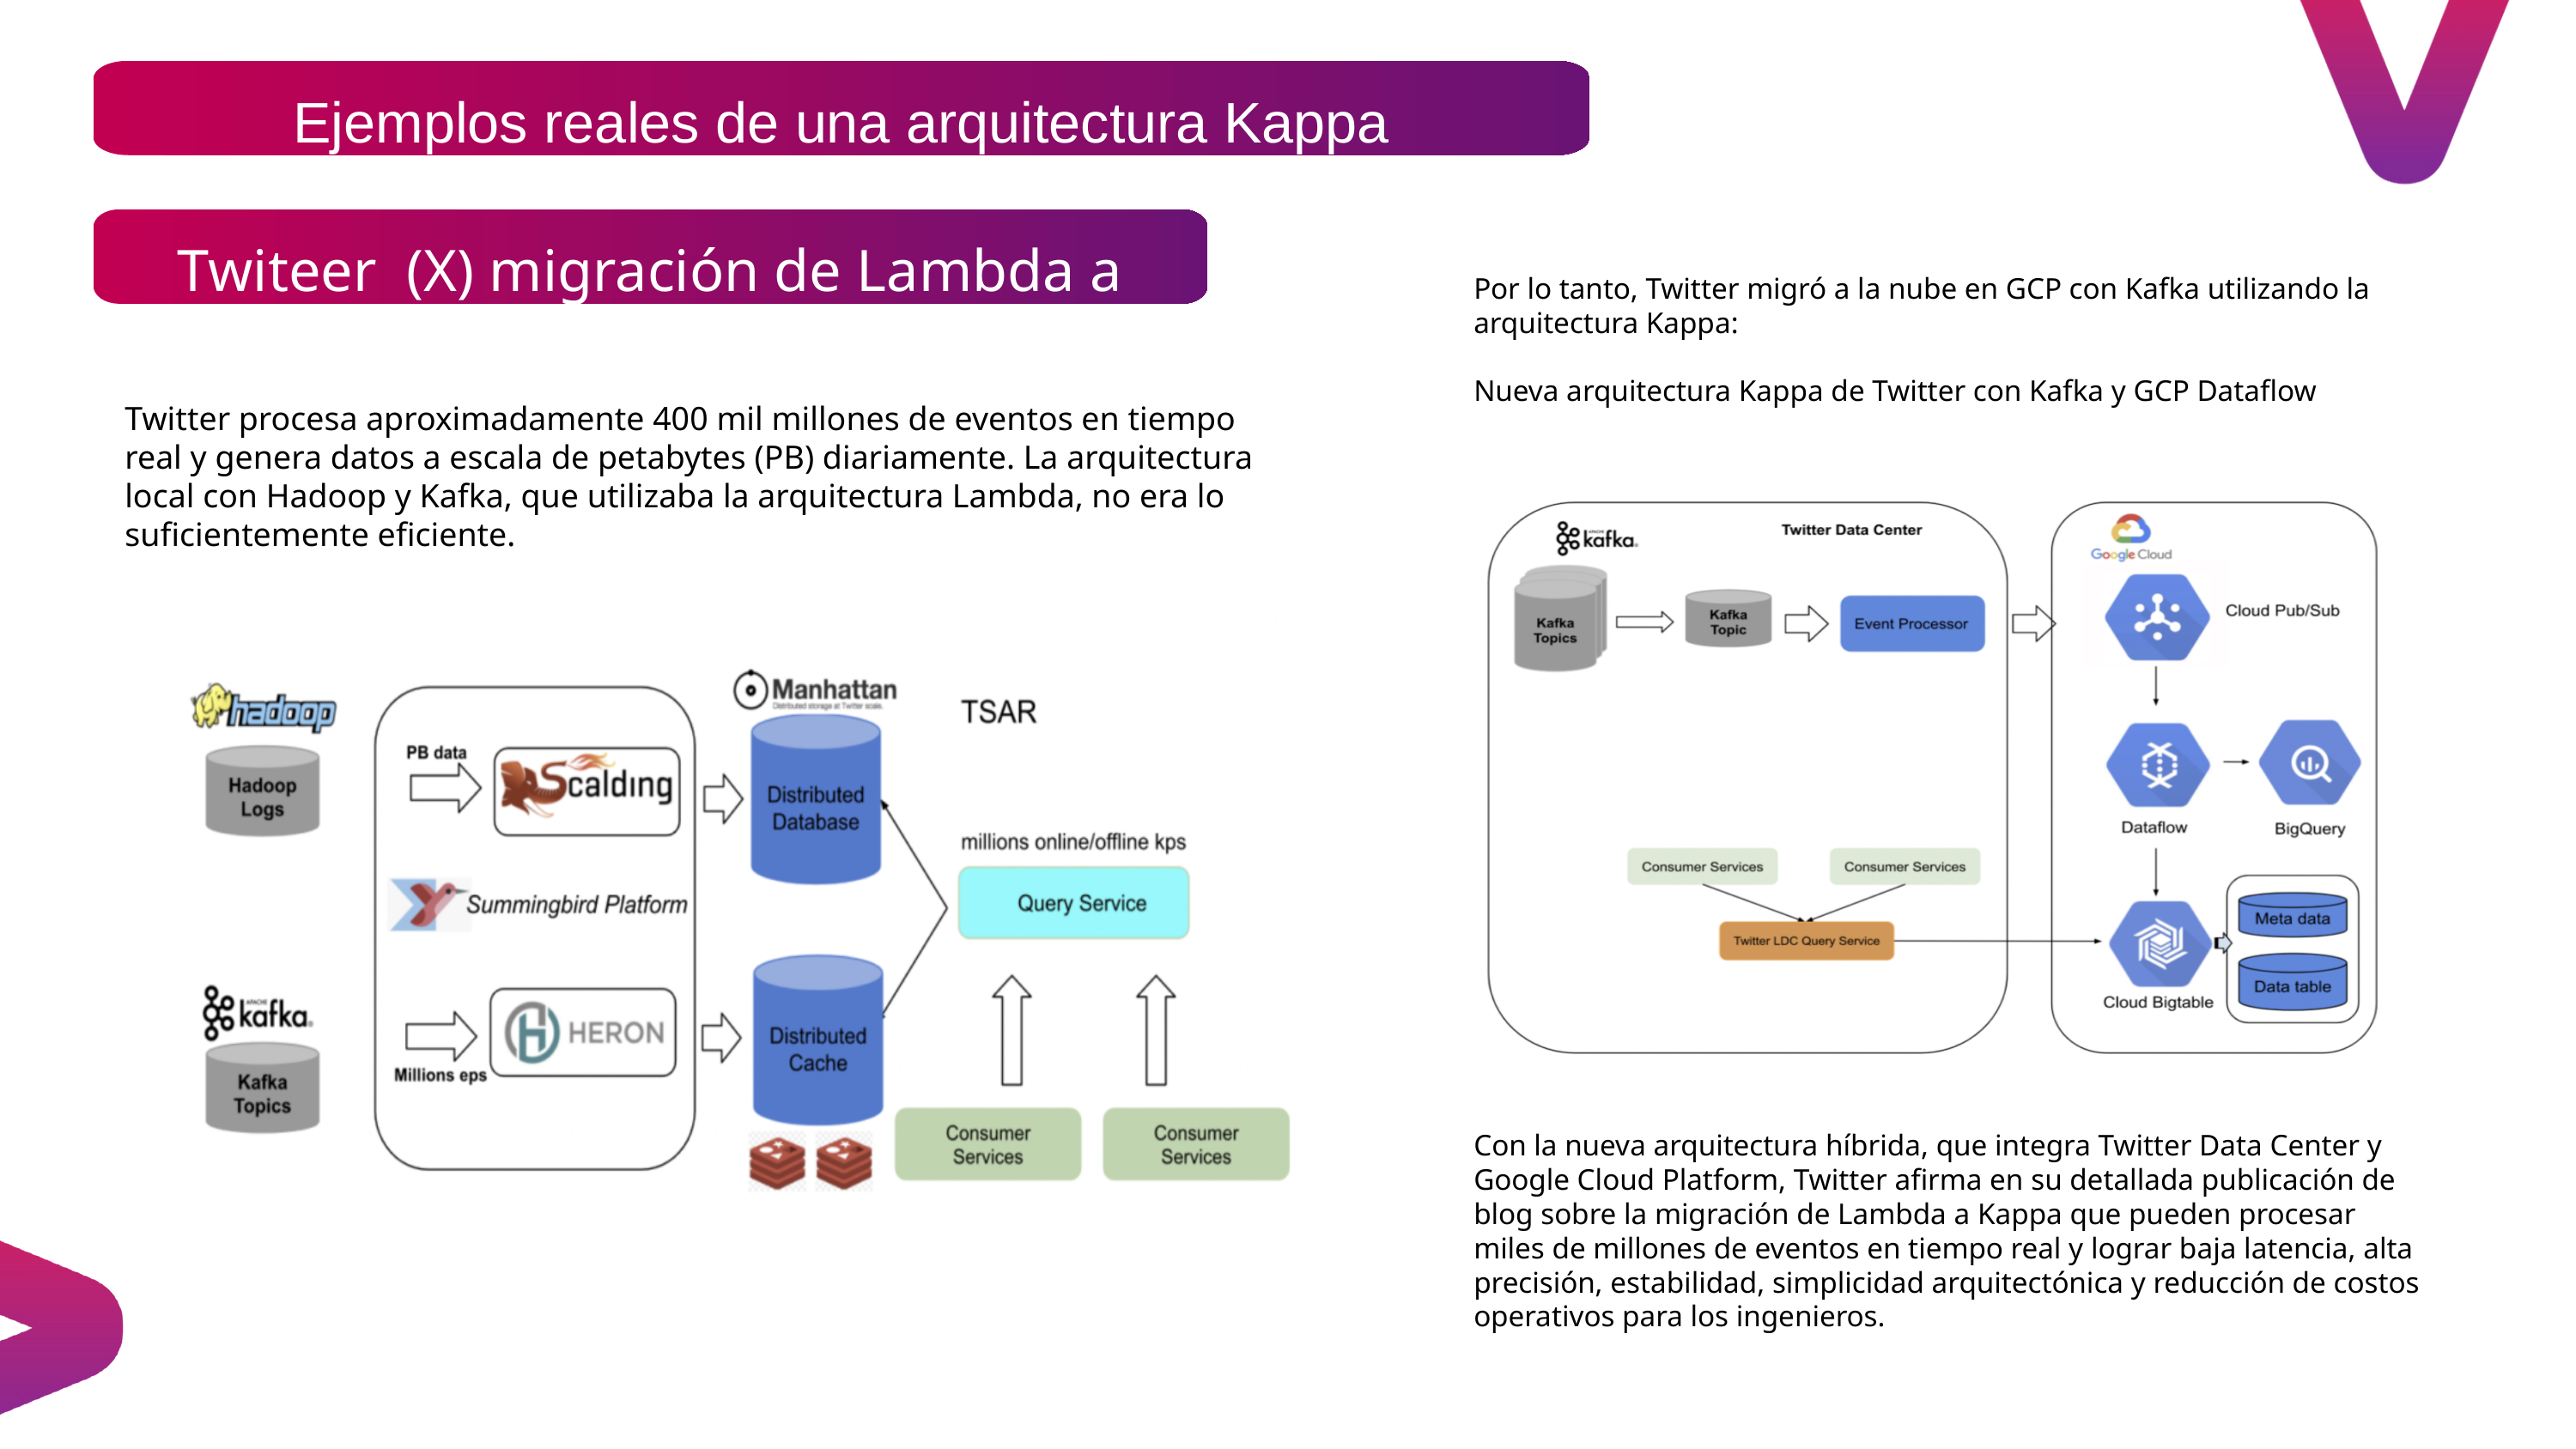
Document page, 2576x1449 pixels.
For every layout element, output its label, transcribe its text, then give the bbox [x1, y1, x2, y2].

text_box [93, 21, 1590, 319]
text_box [2291, 0, 2518, 188]
text_box [0, 1184, 126, 1449]
text_box Twitter procesa aproximadamente 400 mil millones de eventos en tiempo real y genera datos a escala de petabytes (PB) diariamente. La arquitectura local con Hadoop y Kafka, que utilizaba la arquitectura Lambda, no era lo suficientemente eficiente. [112, 391, 1315, 560]
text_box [93, 169, 1208, 385]
picture [149, 614, 1323, 1240]
picture [1449, 477, 2403, 1081]
text_box Por lo tanto, Twitter migró a la nube en GCP con Kafka utilizando la arquitectura Kappa: Nueva arquitectura Kappa de Twitter con Kafka y GCP Dataflow Con la nueva arquitectura híbrida, que integra Twitter Data Center y Google Cloud Platform, Twitter afirma en su detallada publicación de blog sobre la migración de Lambda a Kappa que pueden procesar miles de millones de eventos en tiempo real y lograr baja latencia, alta precisión, estabilidad, simplicidad arquitectónica y reducción de costos operativos para los ingenieros. [1461, 264, 2439, 1339]
